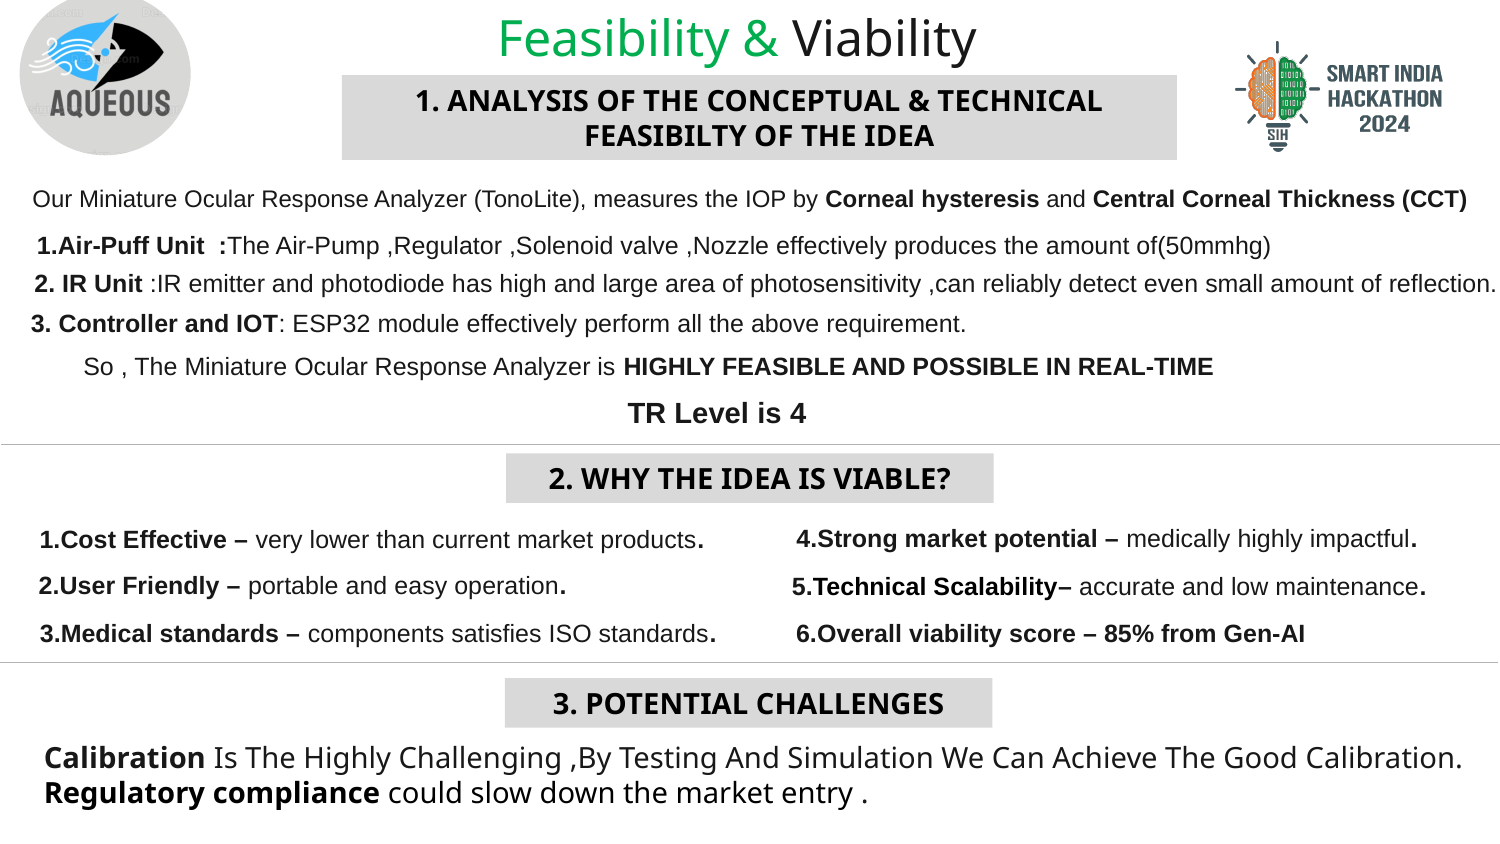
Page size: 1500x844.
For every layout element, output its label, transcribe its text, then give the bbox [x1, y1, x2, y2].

text_box 6.Overall viability score – 85% from Gen-AI [781, 609, 1329, 655]
text_box 1. ANALYSIS OF THE CONCEPTUAL & TECHNICAL FEASIBILTY OF THE IDEA [341, 75, 1177, 160]
text_box Calibration Is The Highly Challenging ,By Testing And Simulation We Can Achieve The Good Calibration. Regulatory compliance could slow down the market entry . [28, 714, 1490, 836]
text_box 2.User Friendly – portable and easy operation. [23, 562, 582, 608]
text_box [19, 0, 191, 156]
text_box 2. WHY THE IDEA IS VIABLE? [506, 453, 994, 503]
text_box 5.Technical Scalability– accurate and low maintenance. [769, 563, 1457, 608]
text_box 1.Cost Effective – very lower than current market products. [0, 515, 749, 561]
text_box 3.Medical standards – components satisfies ISO standards. [25, 609, 732, 655]
text_box Feasibility & Viability [346, 0, 1128, 75]
text_box 2. IR Unit :IR emitter and photodiode has high and large area of photosensitivity ,can reliably detect even small amount of reflection. [19, 260, 1500, 306]
text_box 3. POTENTIAL CHALLENGES [504, 678, 993, 728]
text_box 1.Air-Puff Unit :The Air-Pump ,Regulator ,Solenoid valve ,Nozzle effectively produces the amount of(50mmhg) [22, 222, 1452, 260]
text_box TR Level is 4 [612, 386, 822, 437]
picture [1228, 35, 1449, 164]
text_box So , The Miniature Ocular Response Analyzer is HIGHLY FEASIBLE AND POSSIBLE IN REAL-TIME [56, 346, 1249, 388]
text_box Our Miniature Ocular Response Analyzer (TonoLite), measures the IOP by Corneal hysteresis and Central Corneal Thickness (CCT) [0, 175, 1500, 220]
text_box 4.Strong market potential – medically highly impactful. [781, 515, 1440, 560]
text_box 3. Controller and IOT: ESP32 module effectively perform all the above requirement. [2, 300, 1432, 346]
